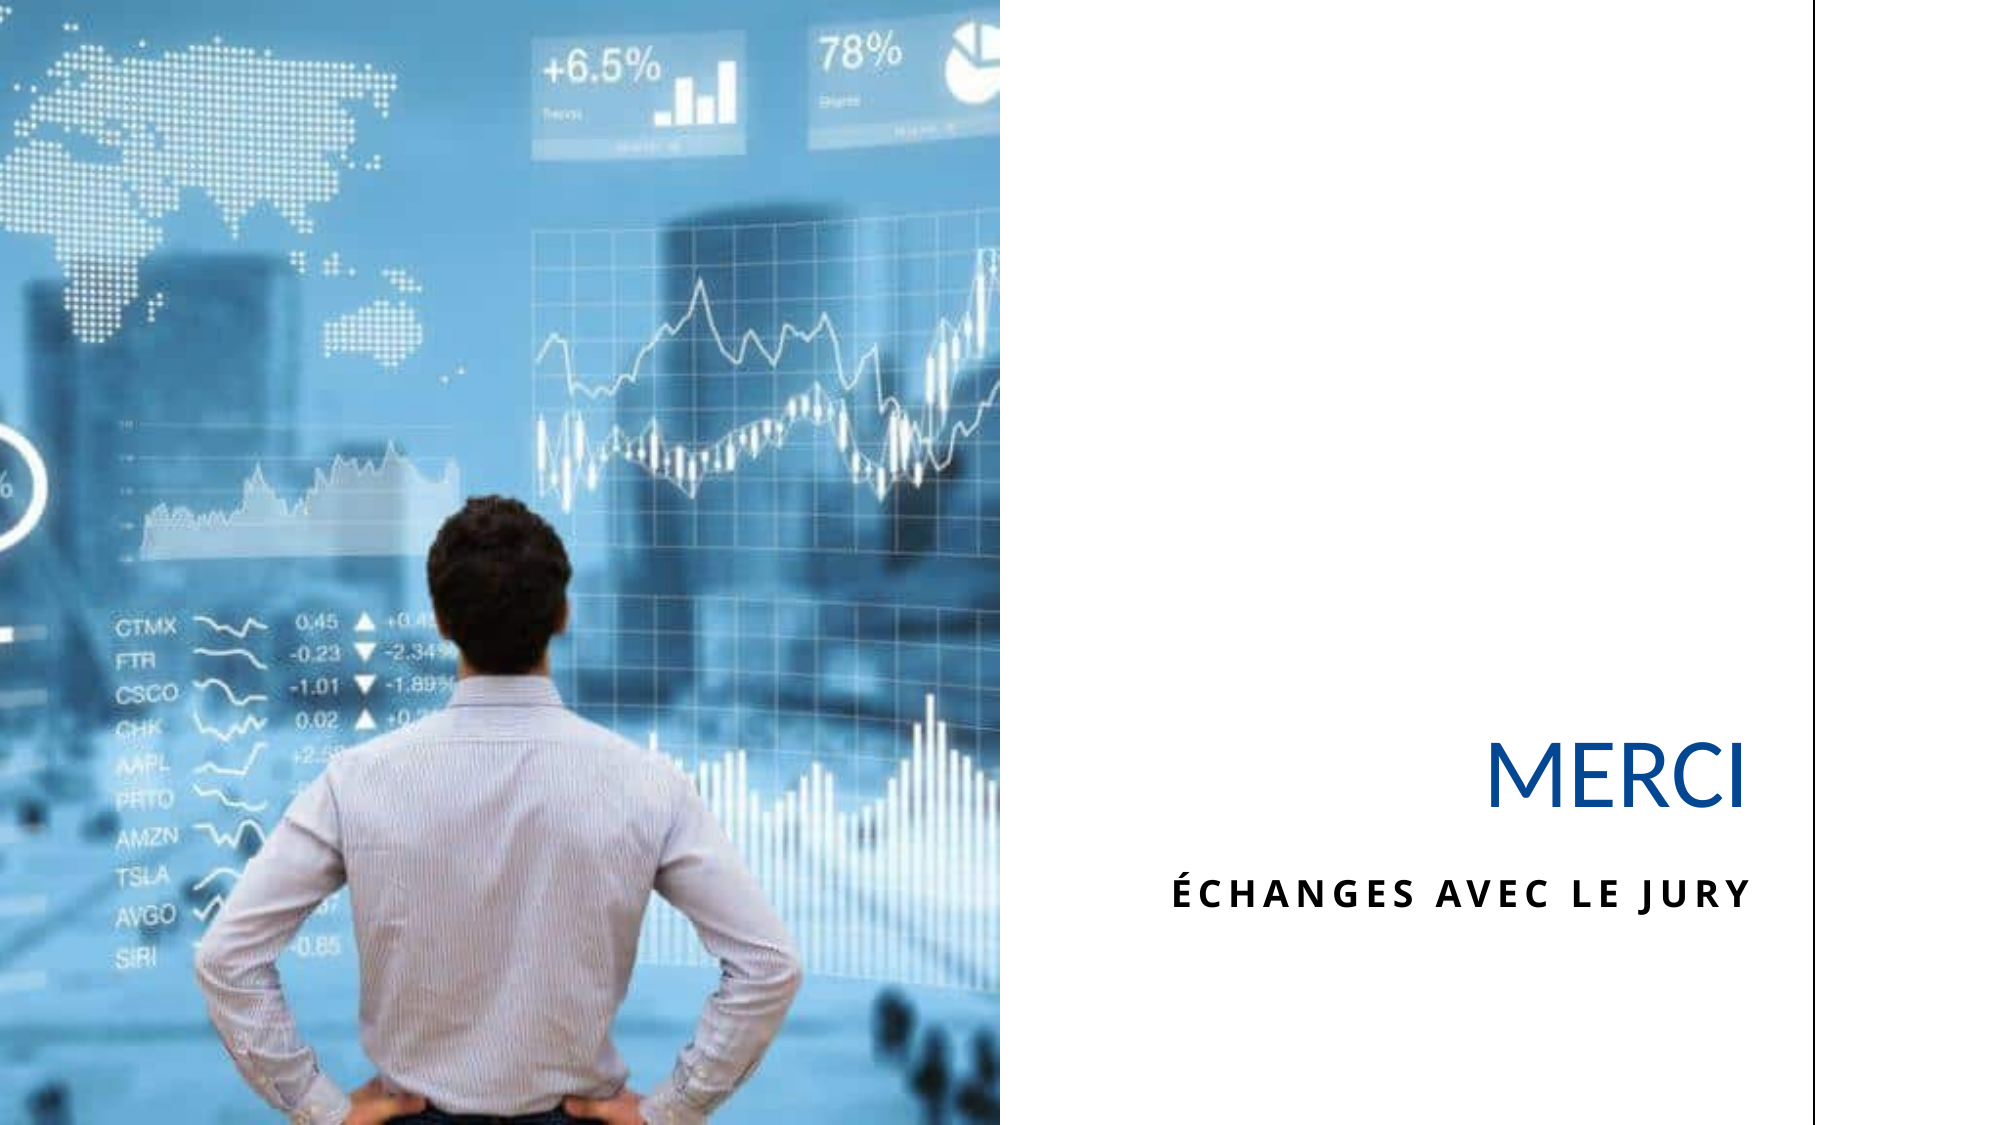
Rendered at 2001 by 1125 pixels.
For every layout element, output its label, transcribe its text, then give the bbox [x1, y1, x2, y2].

picture [0, 0, 1000, 1125]
title Merci [1064, 445, 1750, 838]
list Échanges avec le jury [1064, 867, 1750, 926]
